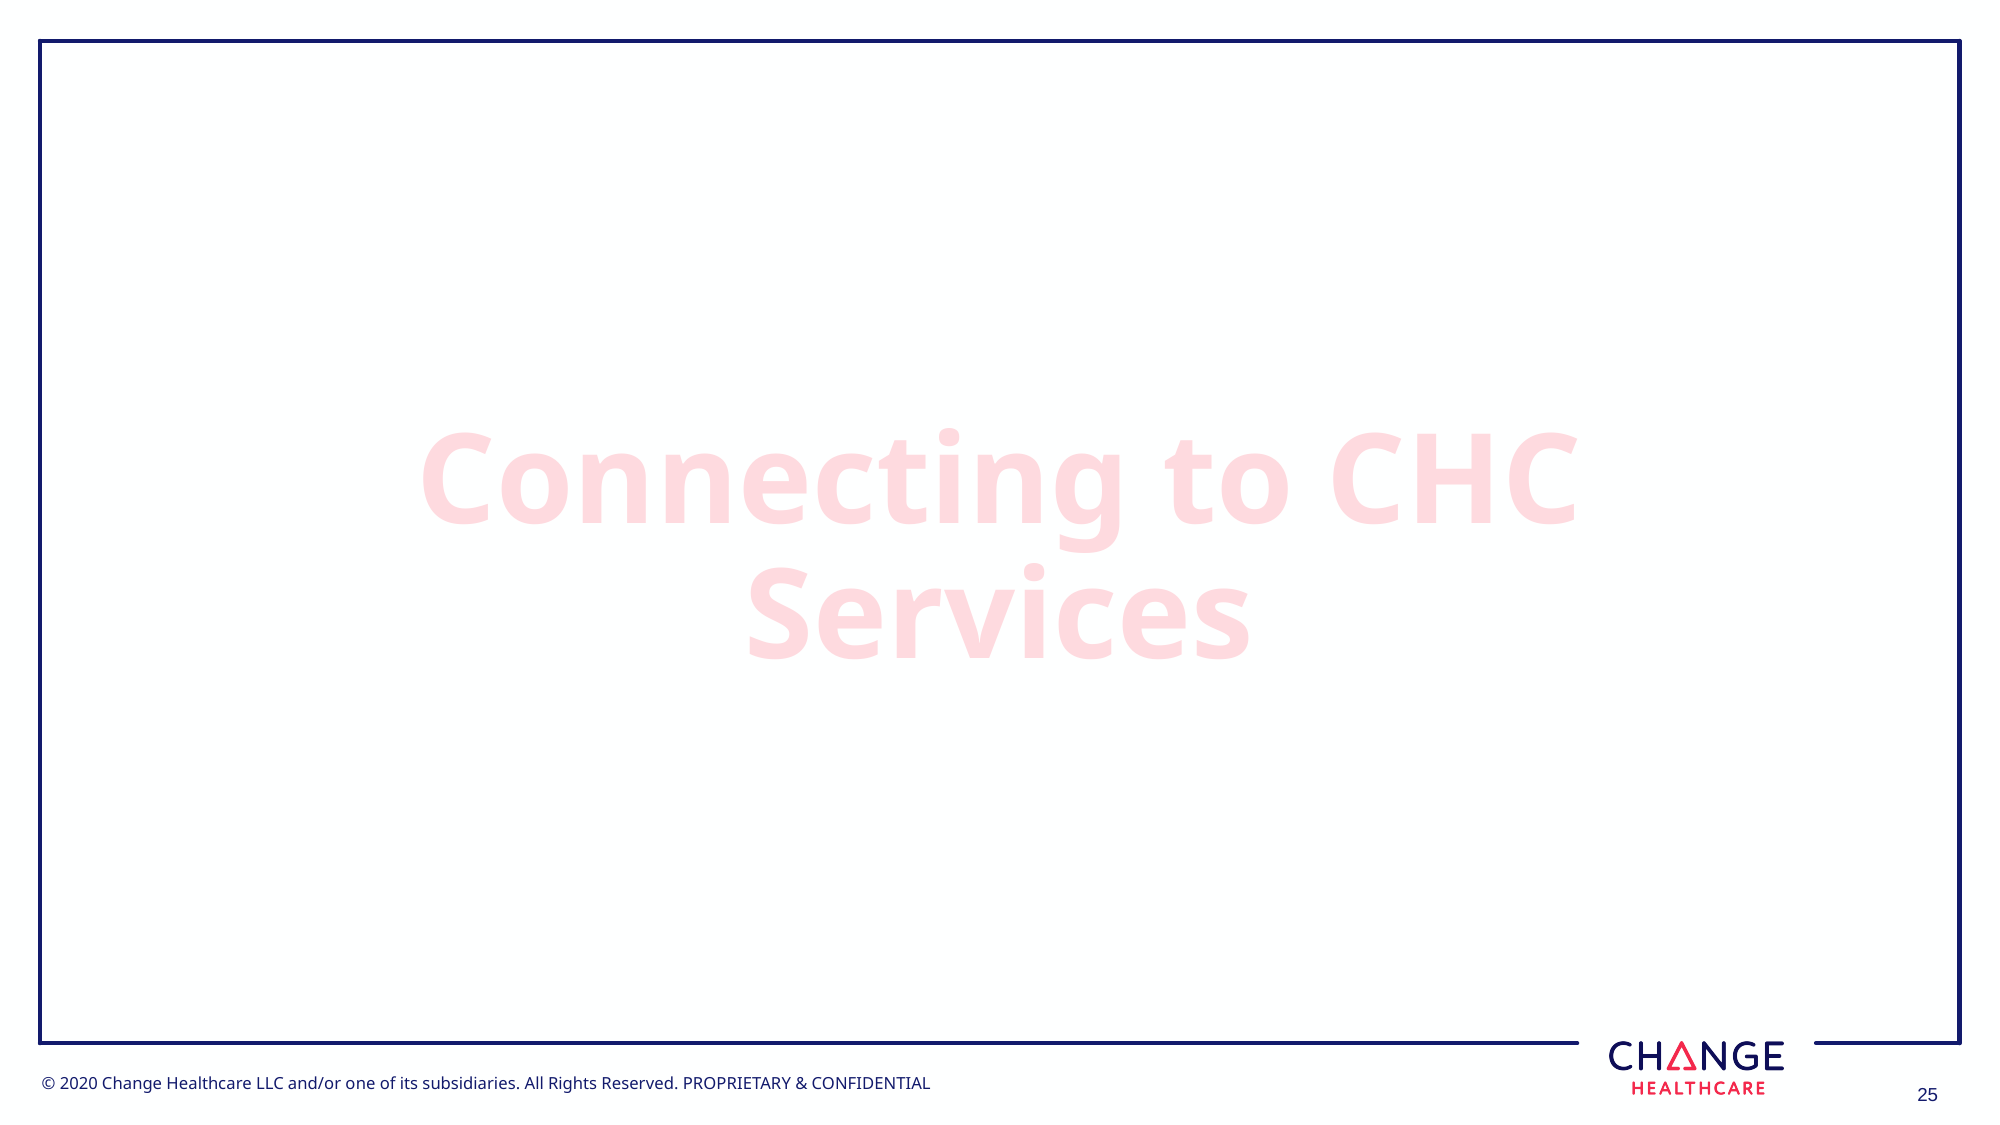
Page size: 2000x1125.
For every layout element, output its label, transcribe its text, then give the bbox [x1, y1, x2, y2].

title Connecting to CHC Services [7, 326, 1992, 776]
picture [1609, 1041, 1784, 1095]
